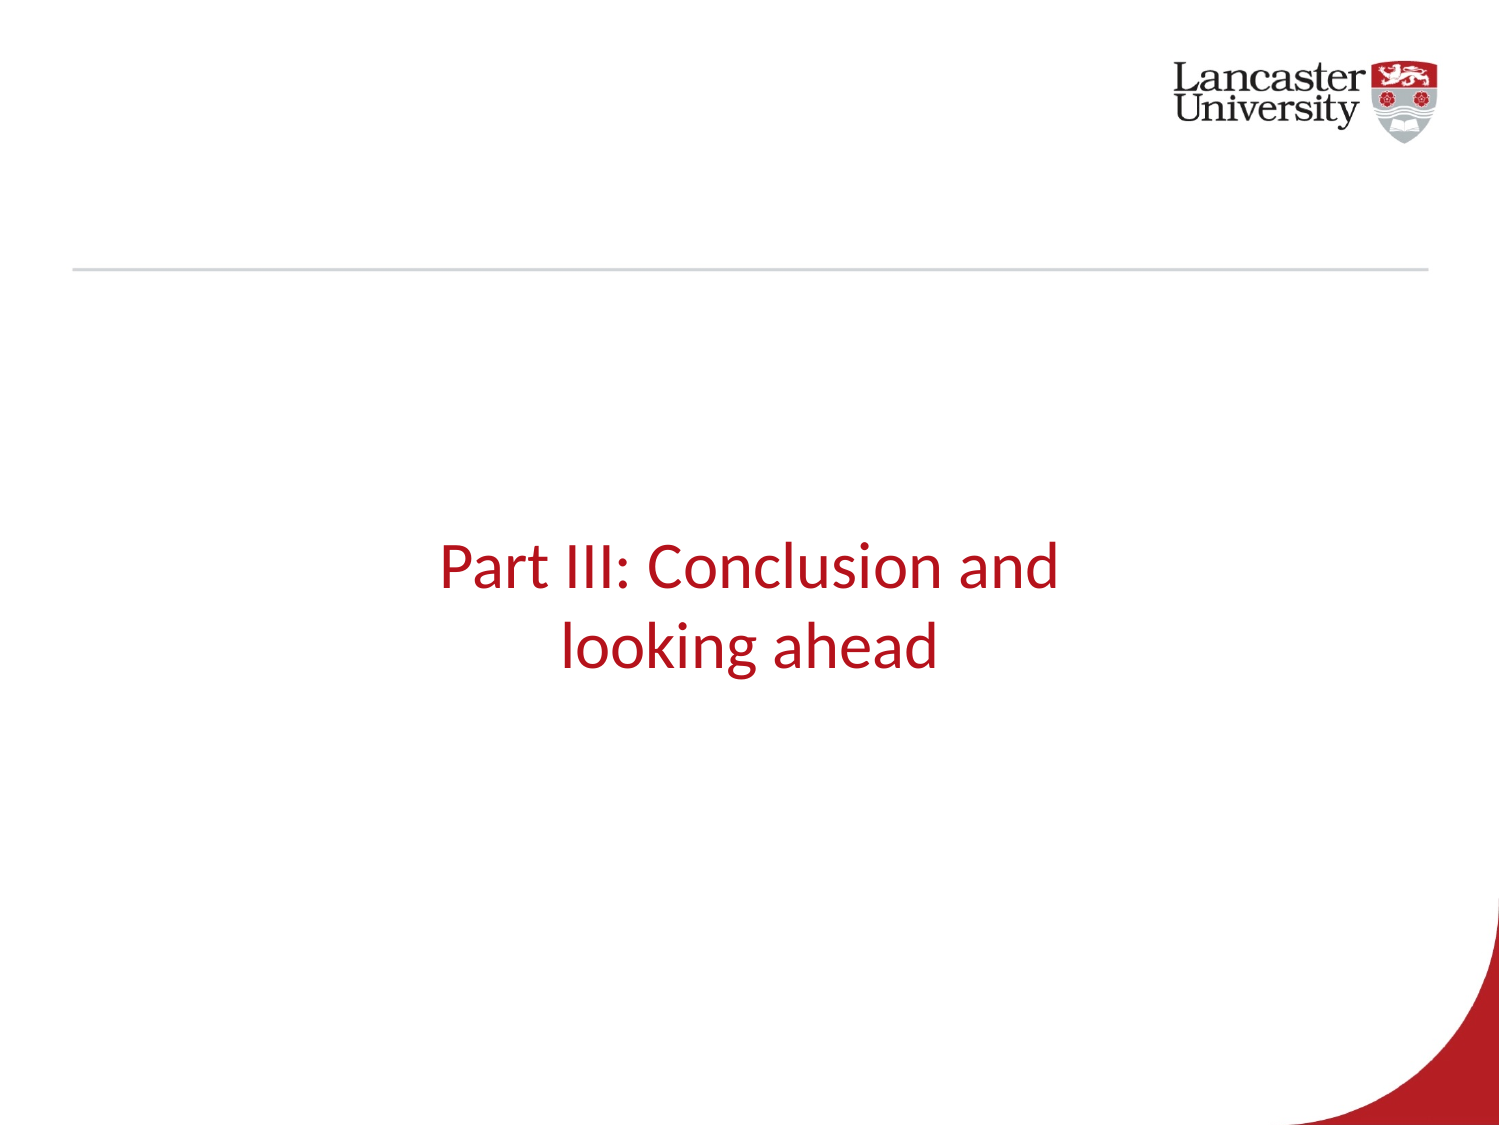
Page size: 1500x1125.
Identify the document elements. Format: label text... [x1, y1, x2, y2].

picture [0, 0, 1499, 1125]
text_box Part III: Conclusion and looking ahead [366, 514, 1134, 690]
